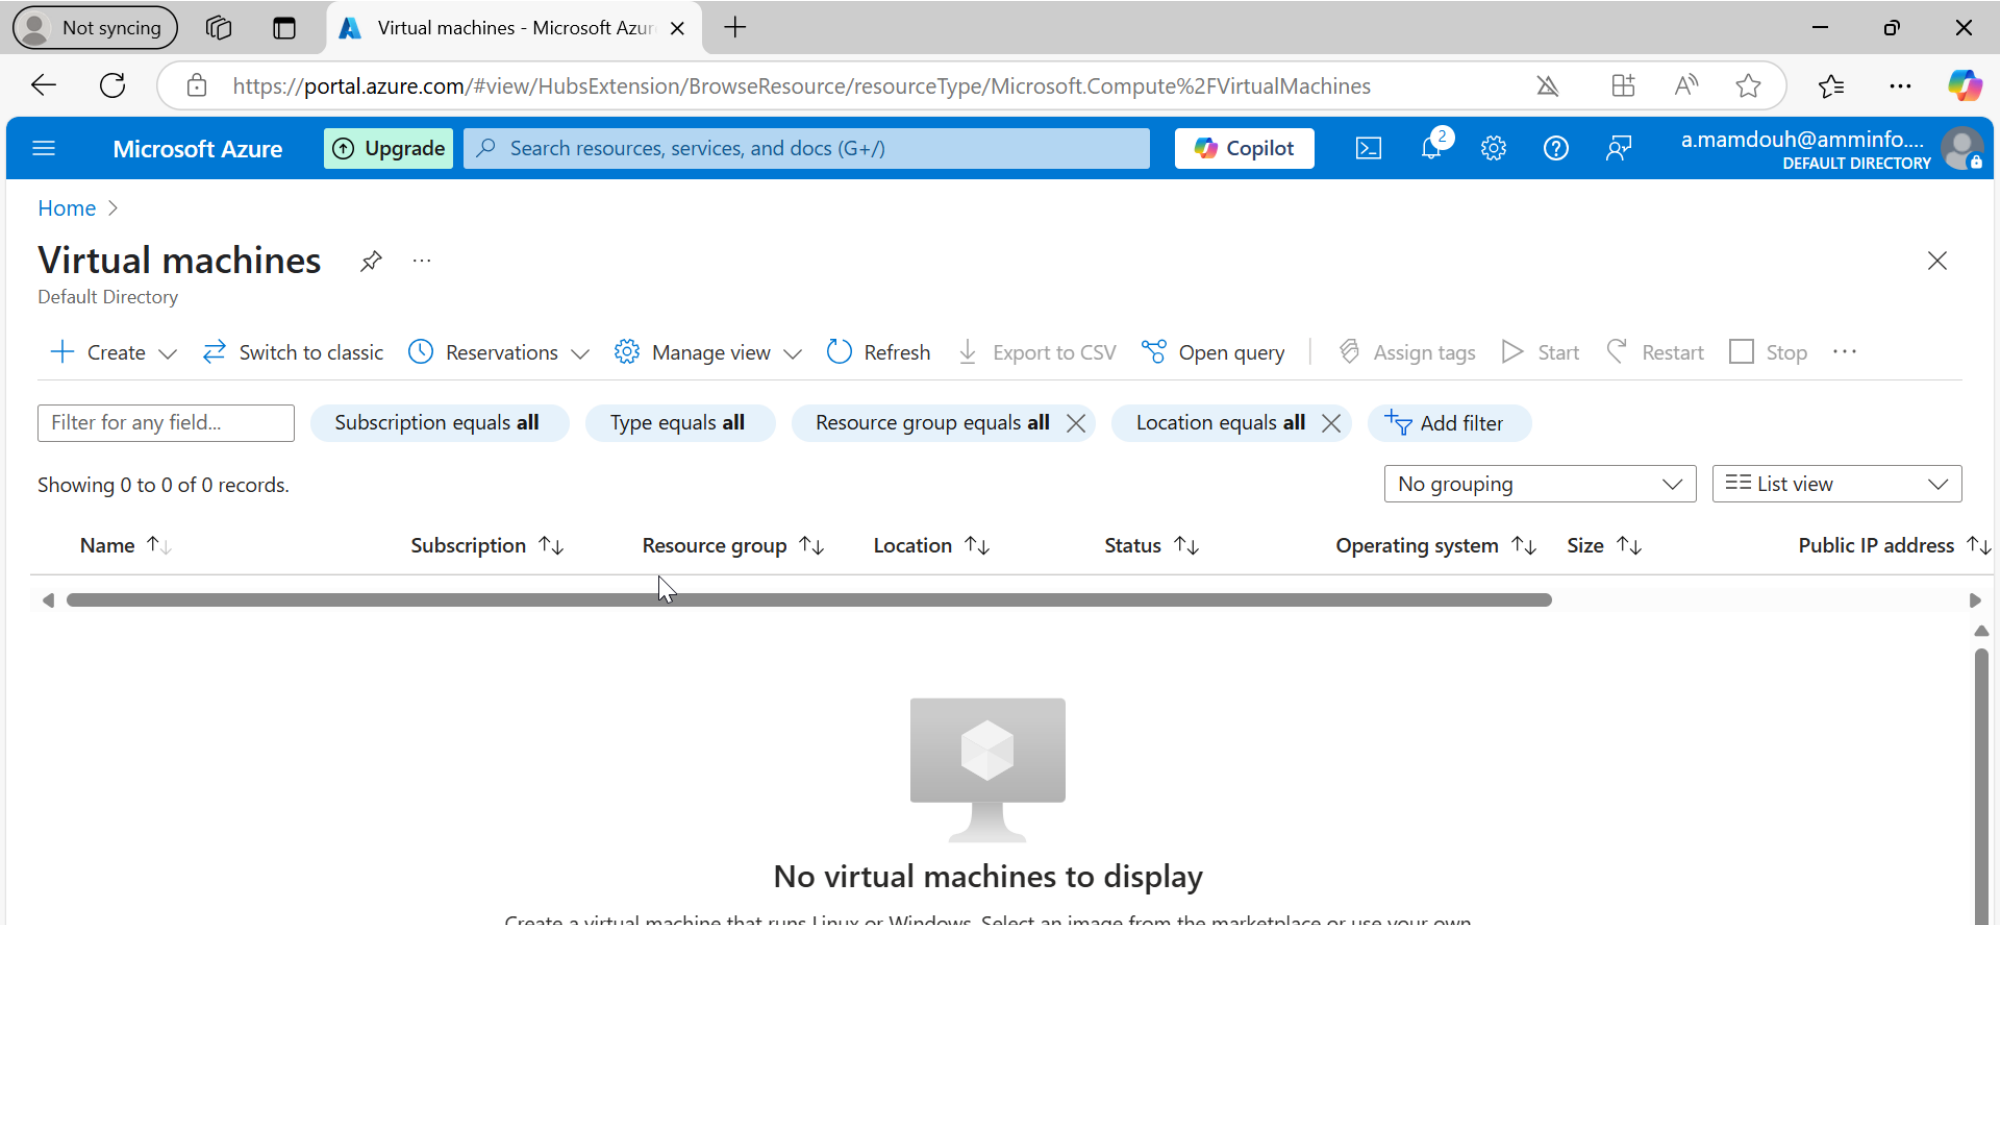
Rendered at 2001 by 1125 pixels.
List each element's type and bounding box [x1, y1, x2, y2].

picture [0, 1, 2000, 926]
